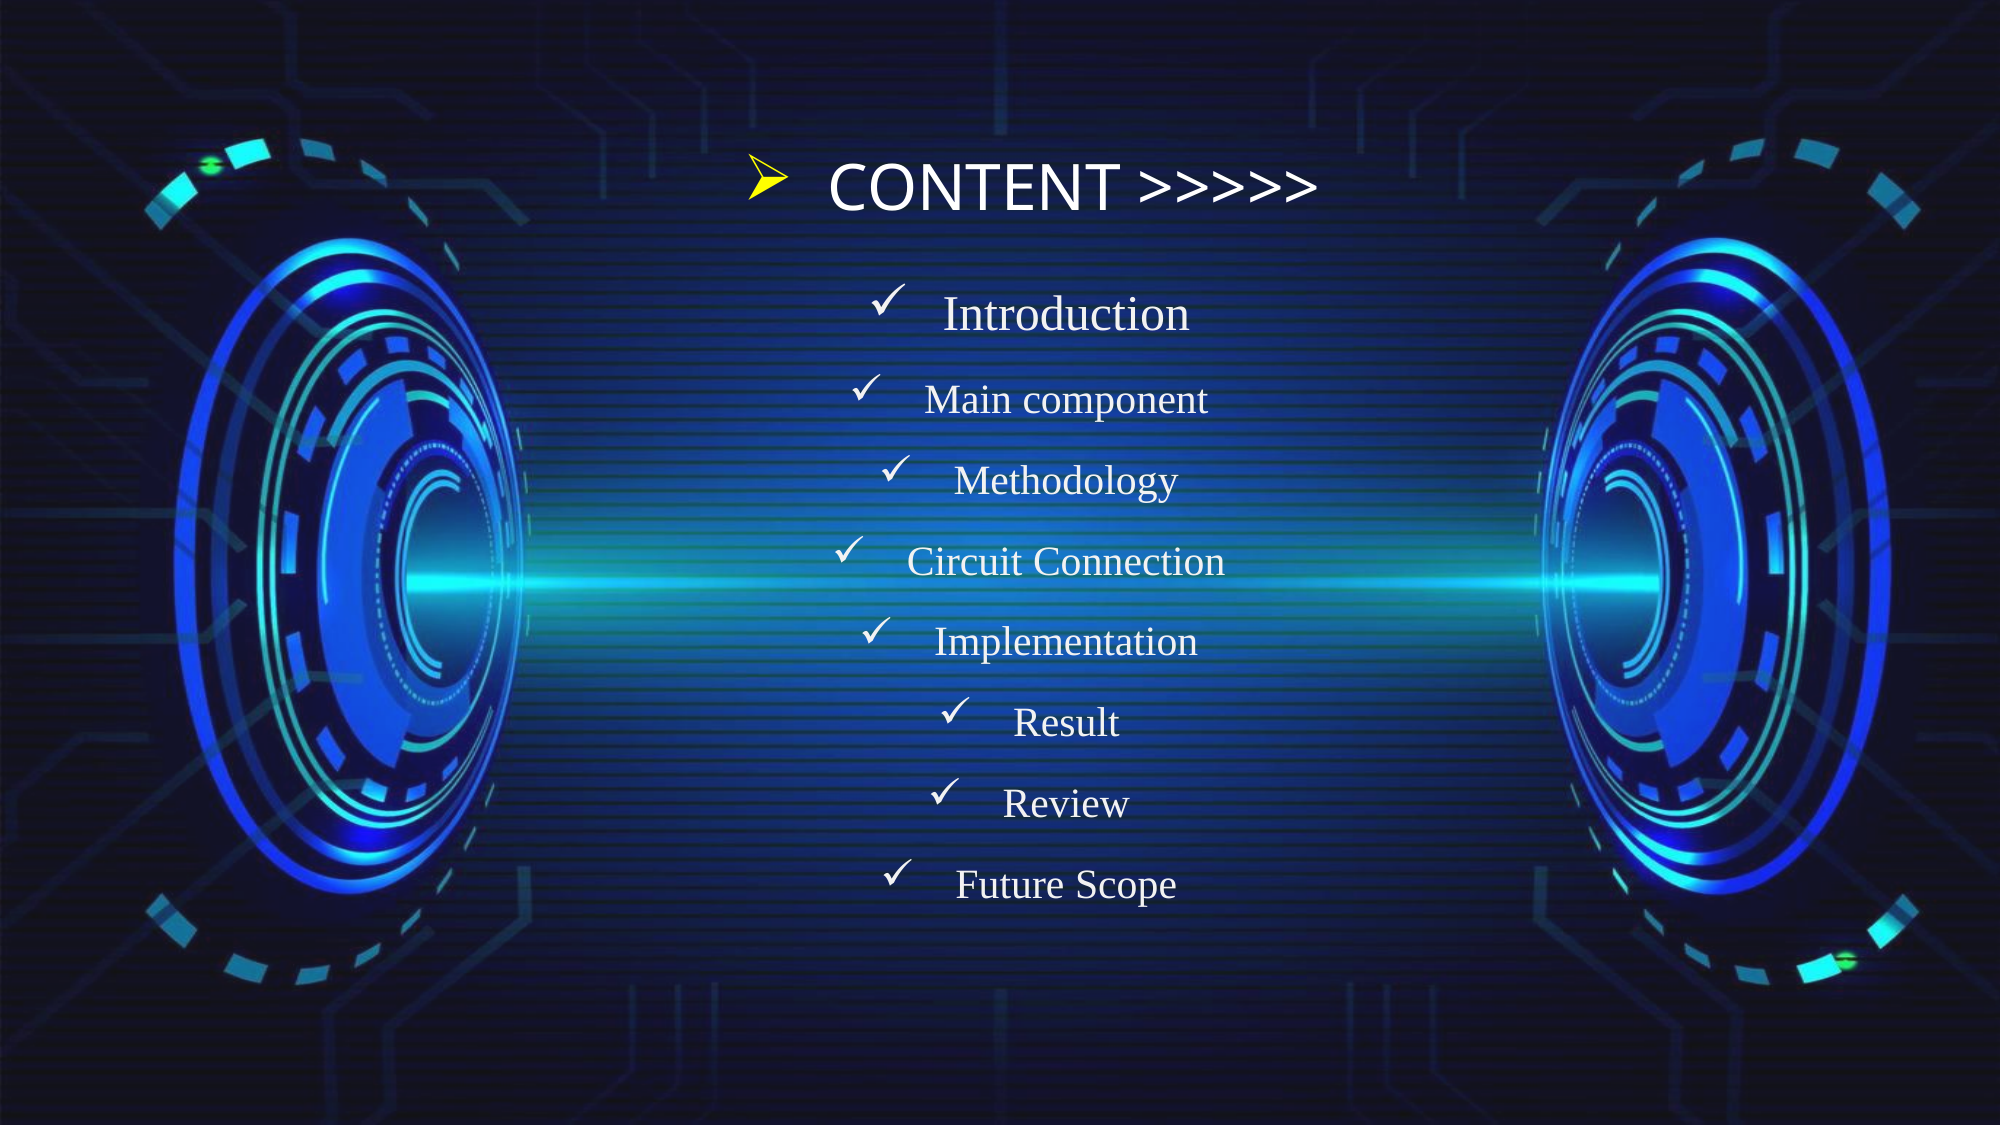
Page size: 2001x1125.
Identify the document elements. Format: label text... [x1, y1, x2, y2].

title Content >>>>> [725, 107, 1360, 232]
list Introduction Main component Methodology Circuit Connection Implementation Result Review Future Scope [382, 261, 1675, 1055]
picture [0, 0, 2000, 1125]
